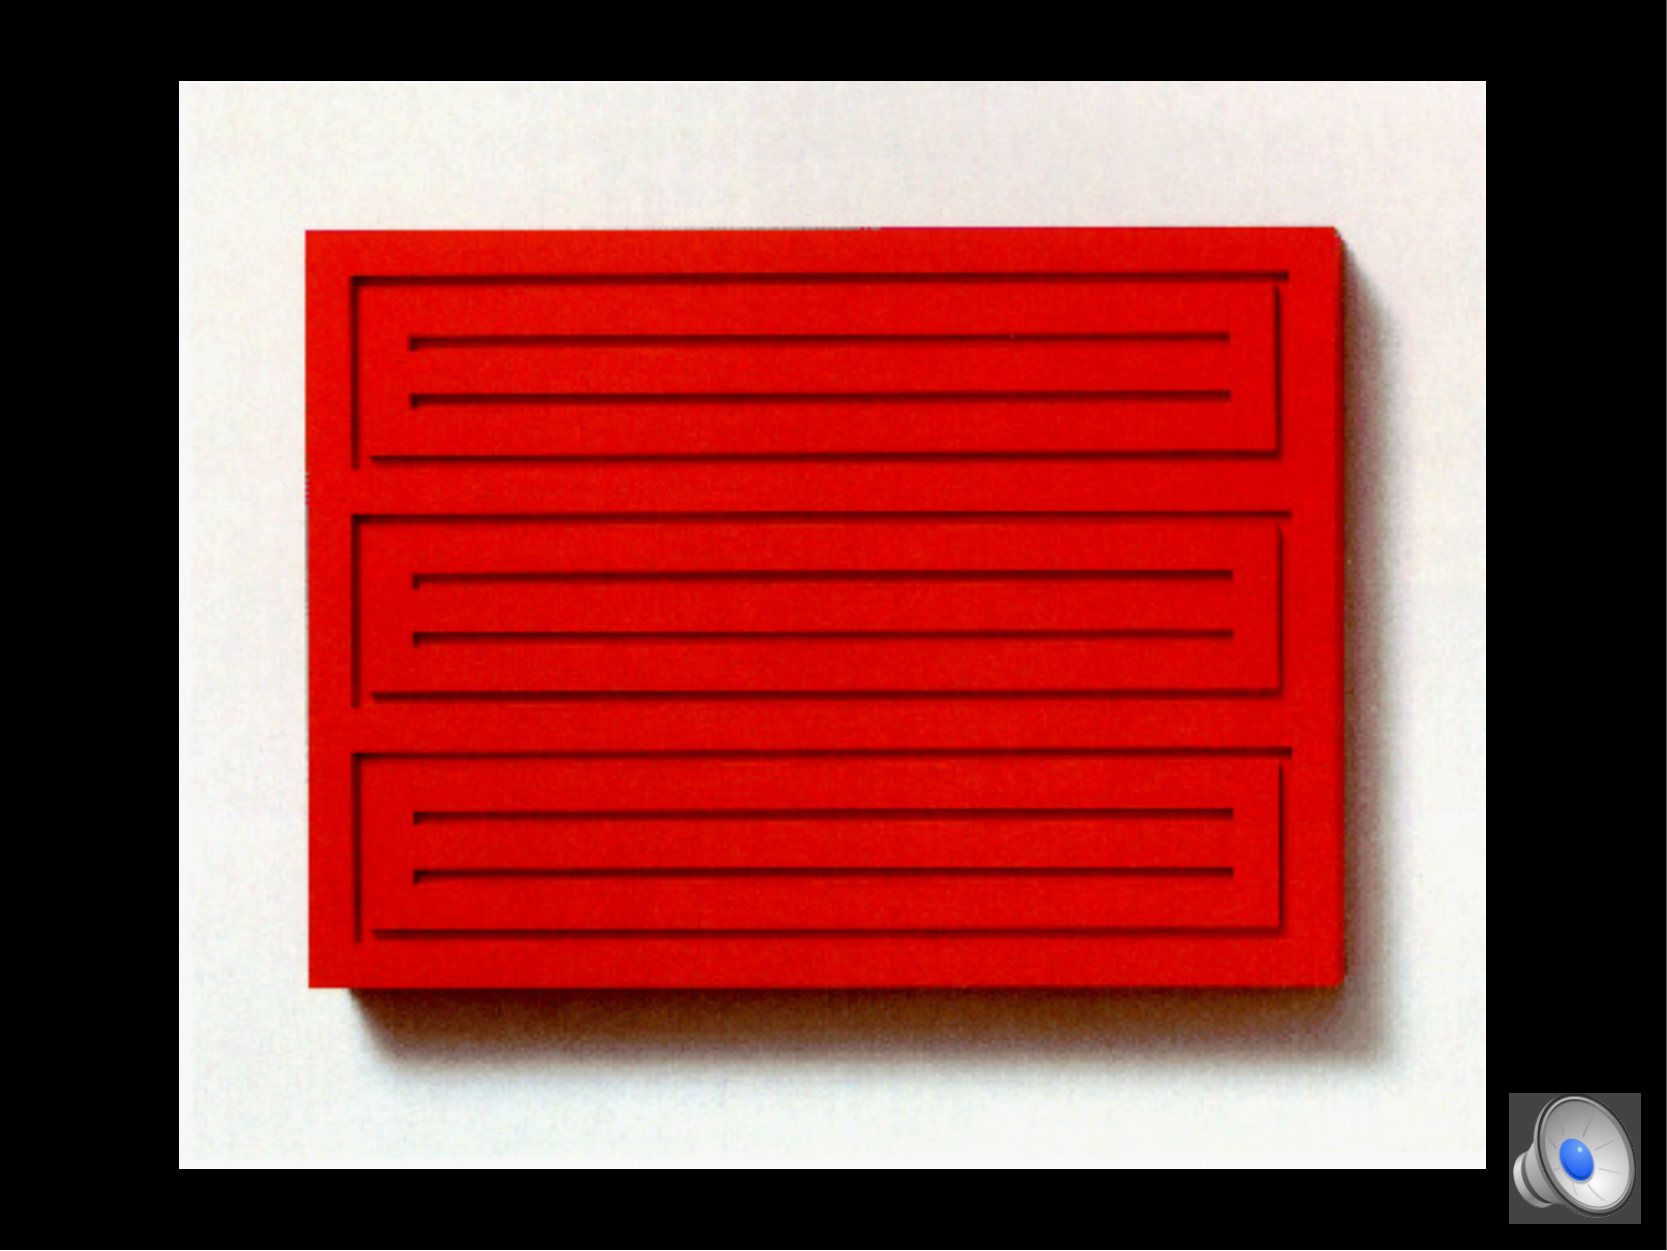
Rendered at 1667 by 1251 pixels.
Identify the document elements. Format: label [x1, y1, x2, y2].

picture [179, 80, 1487, 1169]
picture [1508, 1091, 1642, 1226]
